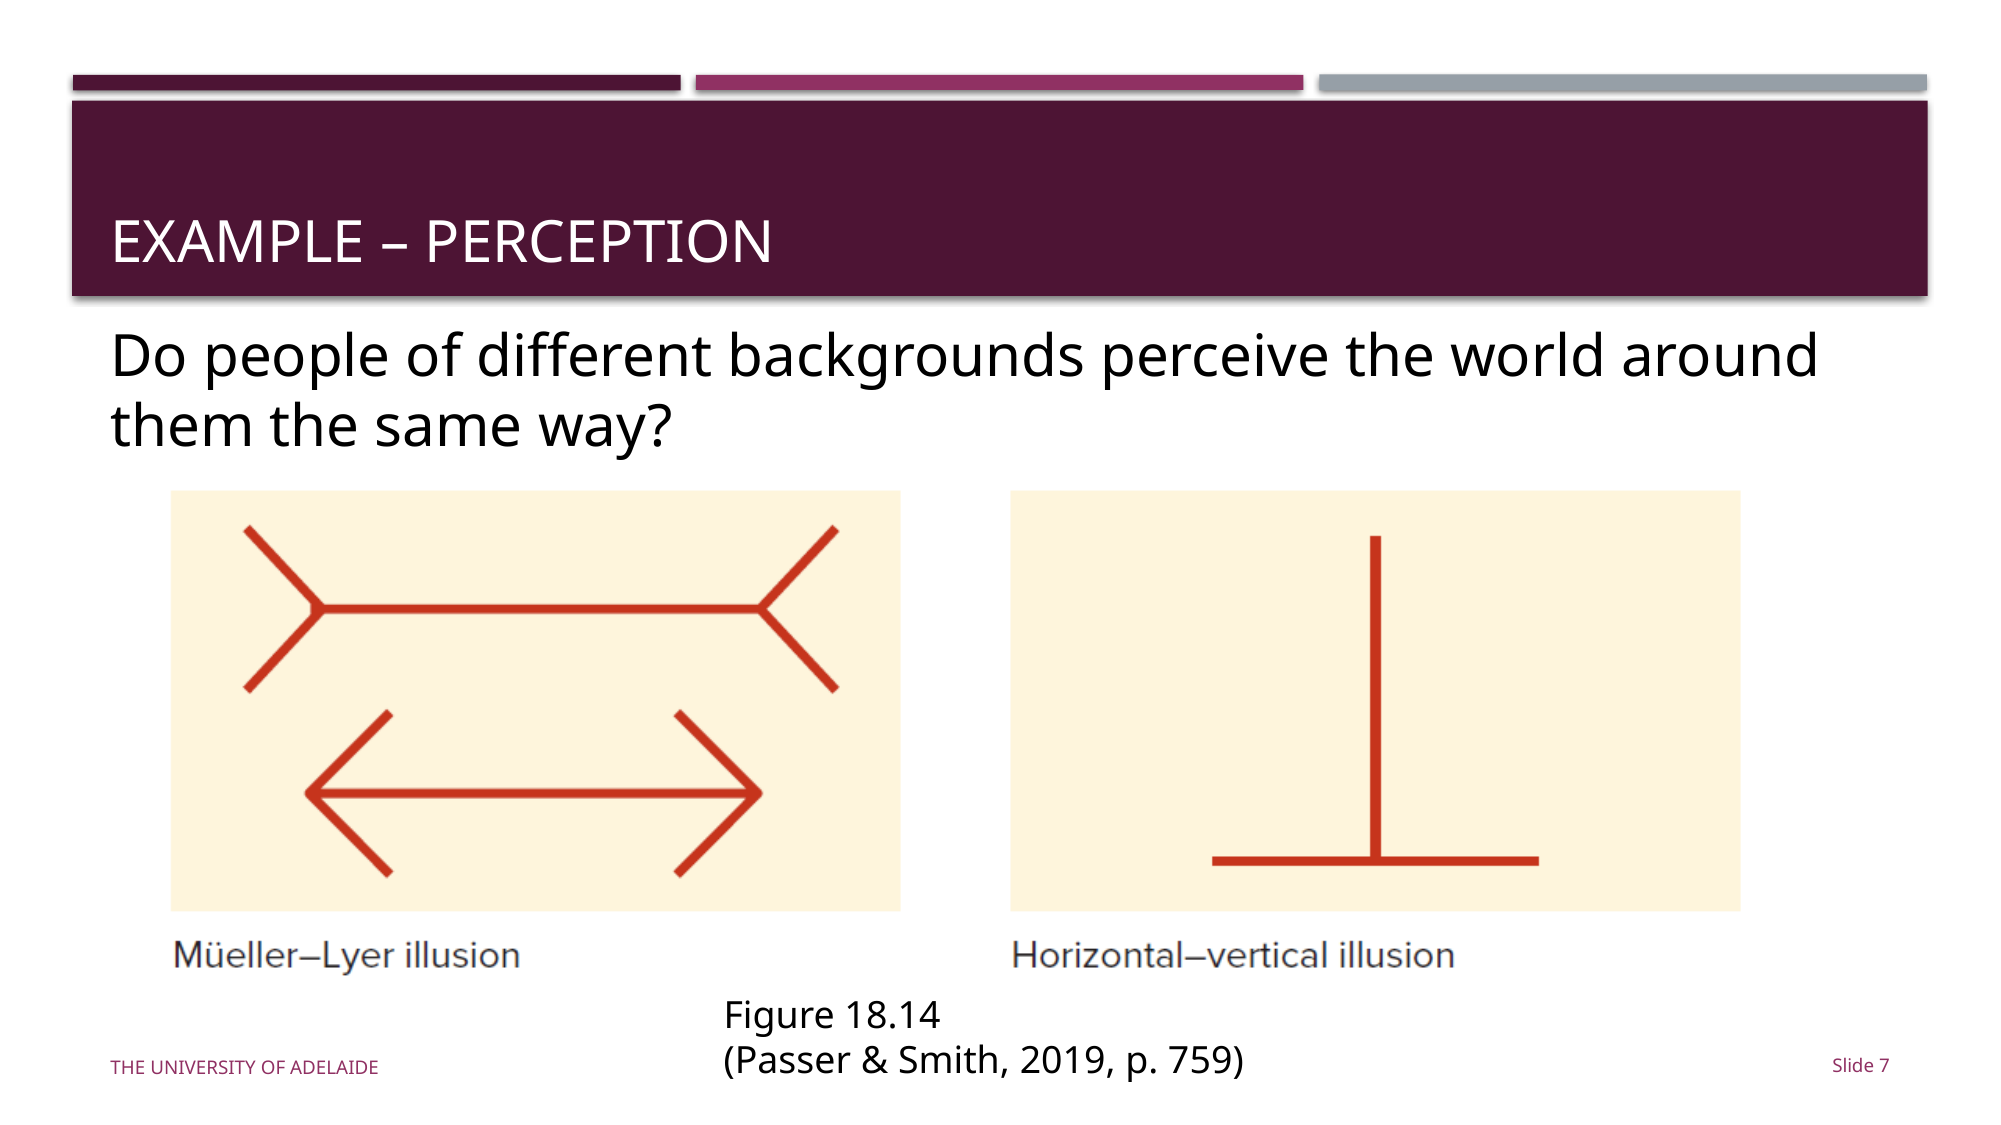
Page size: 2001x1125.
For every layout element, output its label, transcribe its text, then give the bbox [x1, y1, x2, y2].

footer The University of Adelaide [95, 1036, 1231, 1097]
text_box Figure 18.14 (Passer & Smith, 2019, p. 759) [708, 992, 1260, 1089]
picture [153, 439, 1780, 1011]
list Do people of different backgrounds perceive the world around them the same way? [95, 310, 1905, 770]
title Example – Perception [95, 115, 1905, 282]
slide_number Slide 7 [1732, 1036, 1905, 1097]
